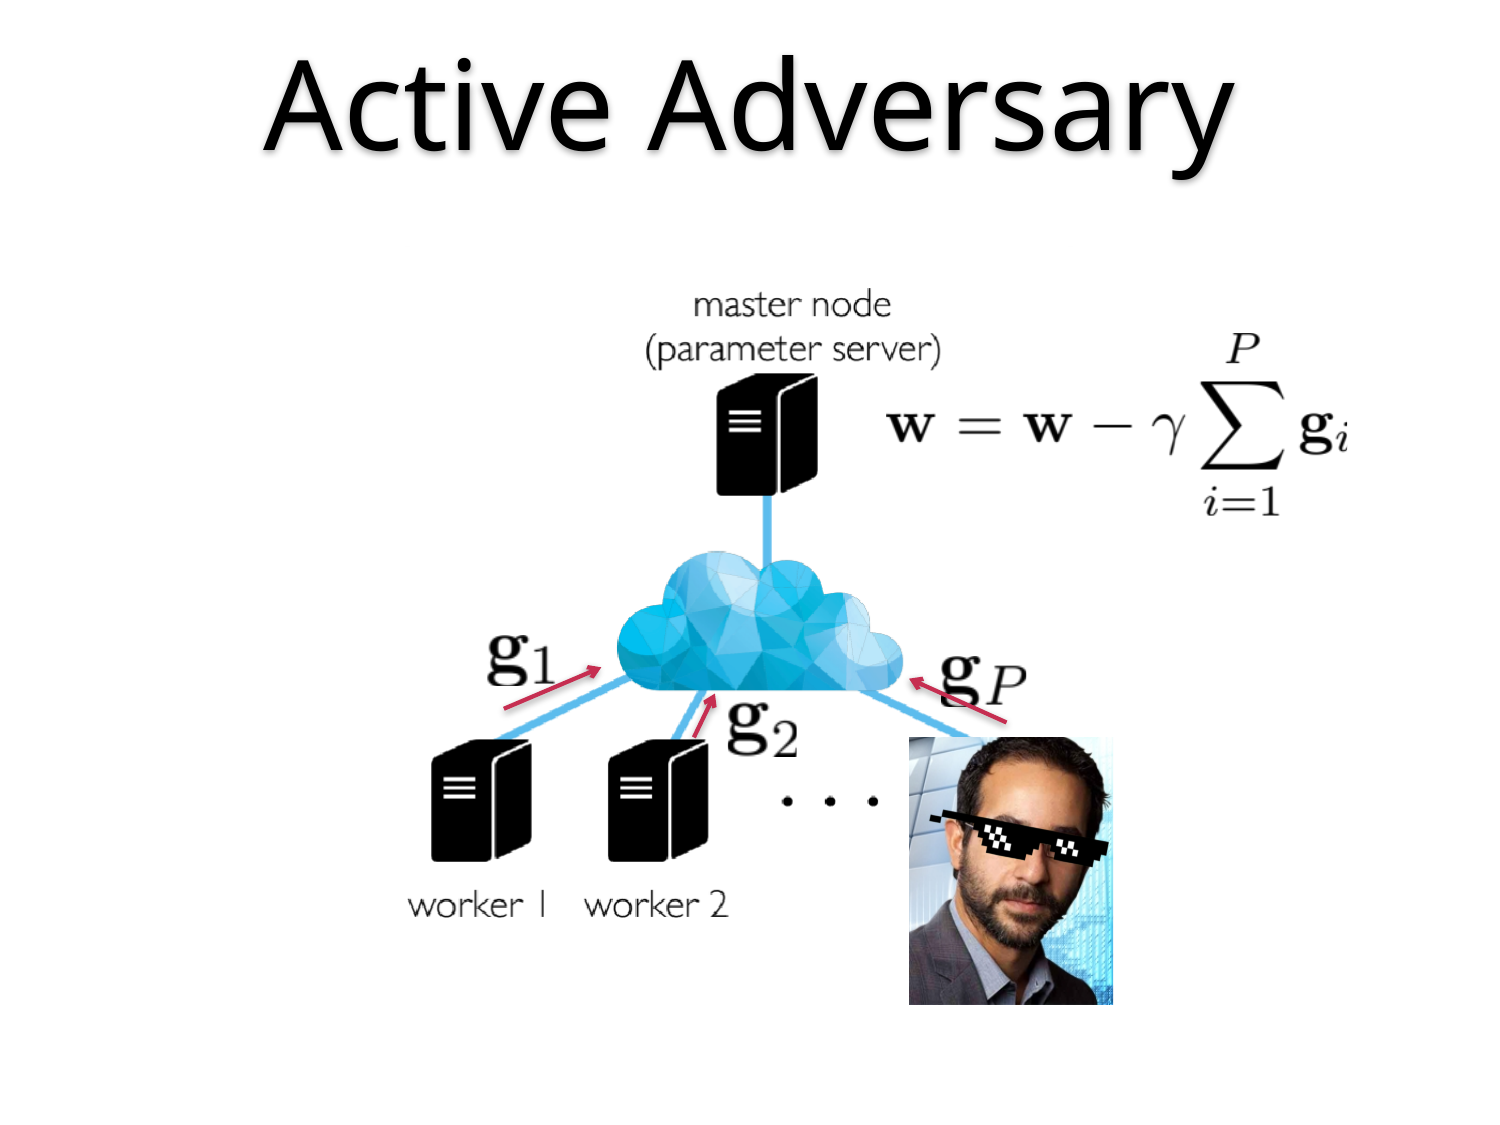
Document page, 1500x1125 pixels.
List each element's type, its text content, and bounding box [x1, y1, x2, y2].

text_box Active Adversary [0, 0, 1500, 201]
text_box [503, 667, 602, 709]
picture [380, 244, 1348, 1005]
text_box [908, 678, 1007, 723]
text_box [693, 693, 716, 738]
